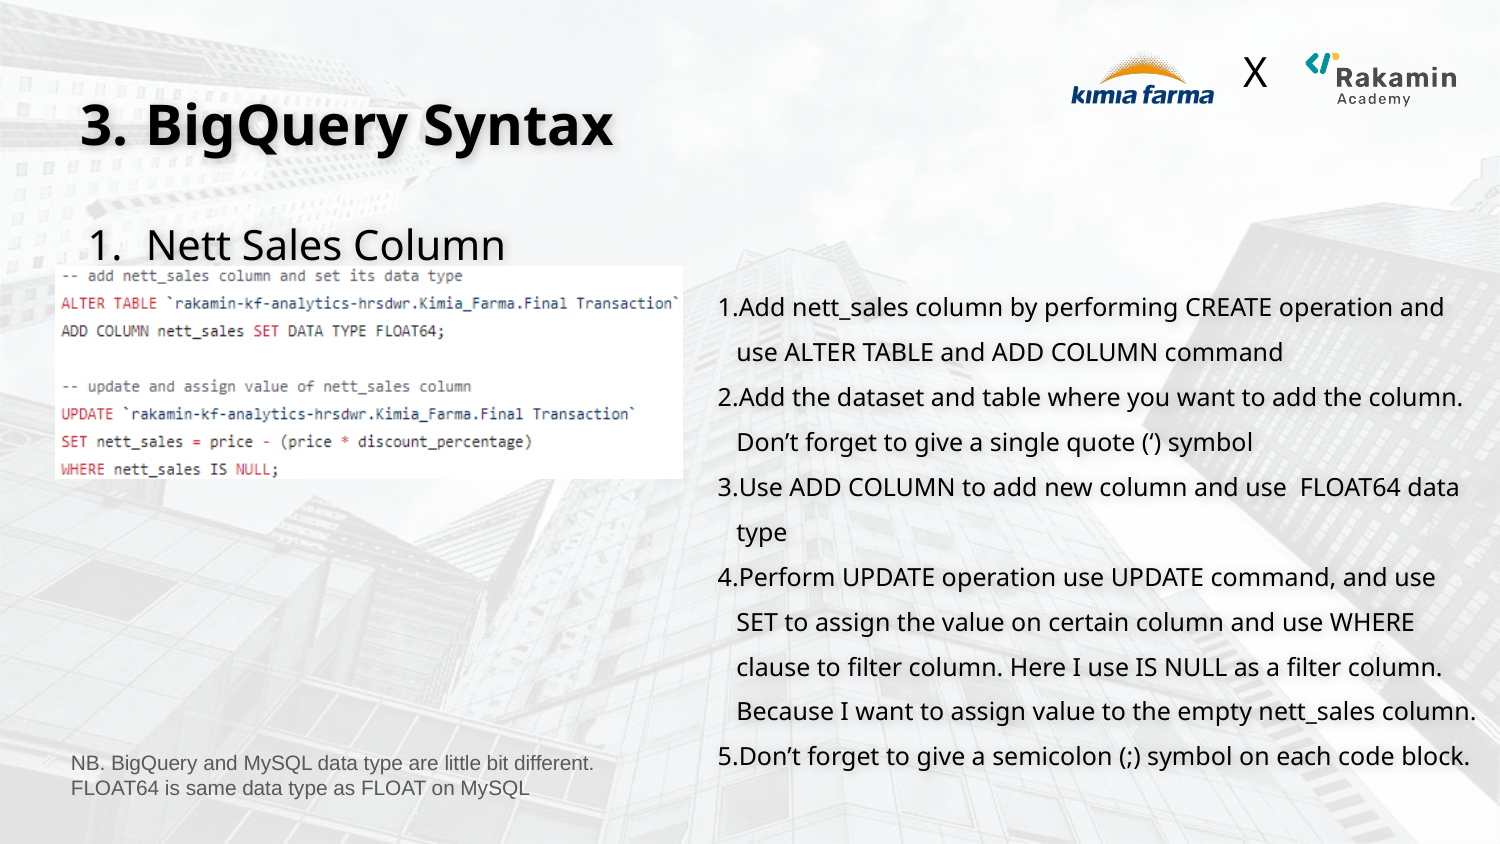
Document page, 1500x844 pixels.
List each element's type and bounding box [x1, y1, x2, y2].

picture [0, 0, 1500, 844]
text_box [1071, 30, 1465, 113]
